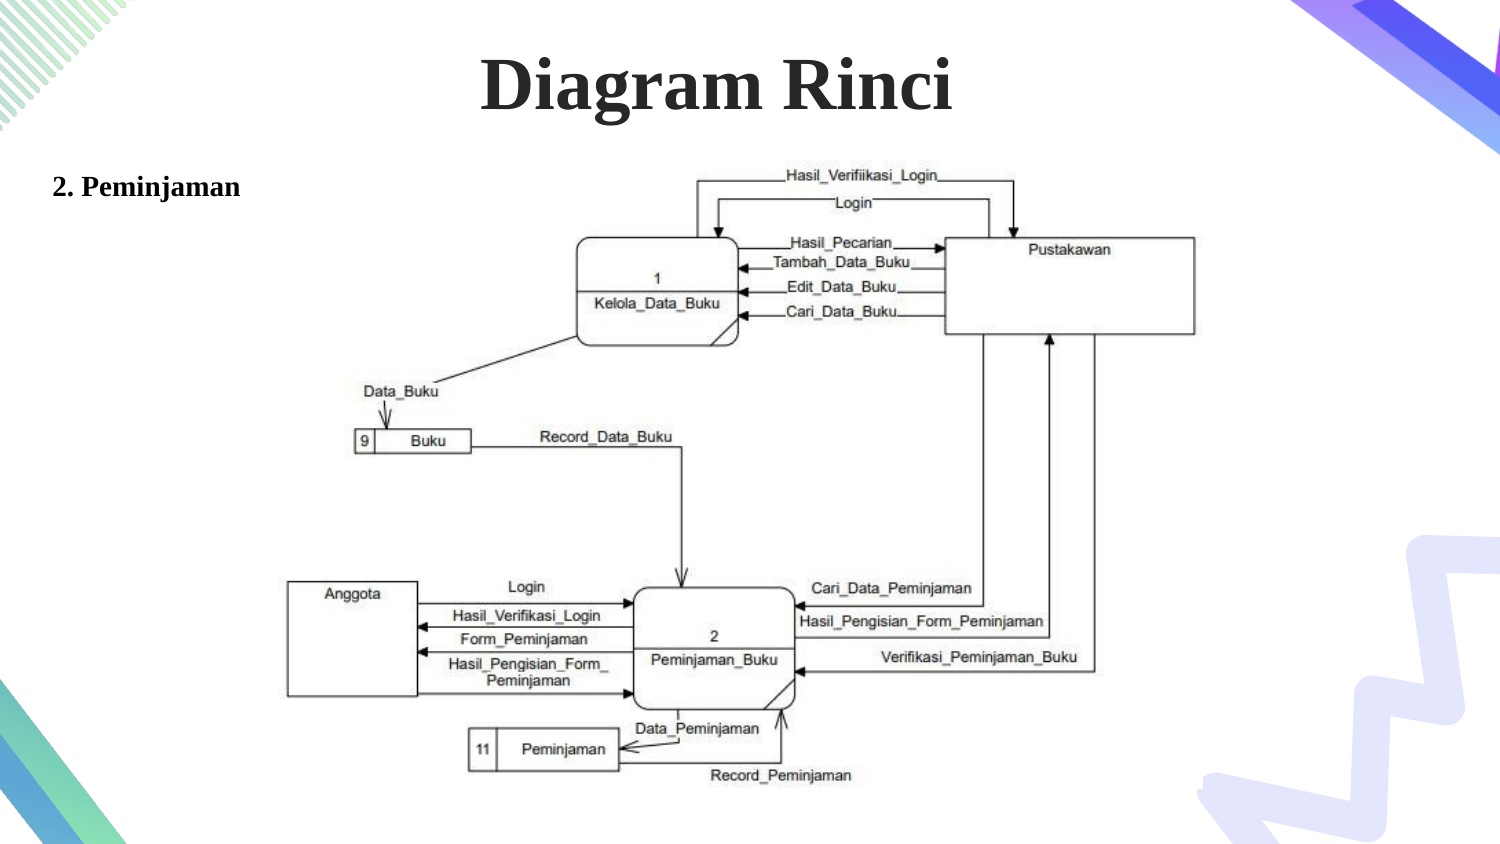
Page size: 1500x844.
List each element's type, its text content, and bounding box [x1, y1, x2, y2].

picture [1291, 0, 1500, 164]
text_box 2. Peminjaman [37, 160, 275, 210]
picture [0, 675, 255, 844]
picture [277, 159, 1203, 789]
title Diagram Rinci [465, 19, 1086, 112]
